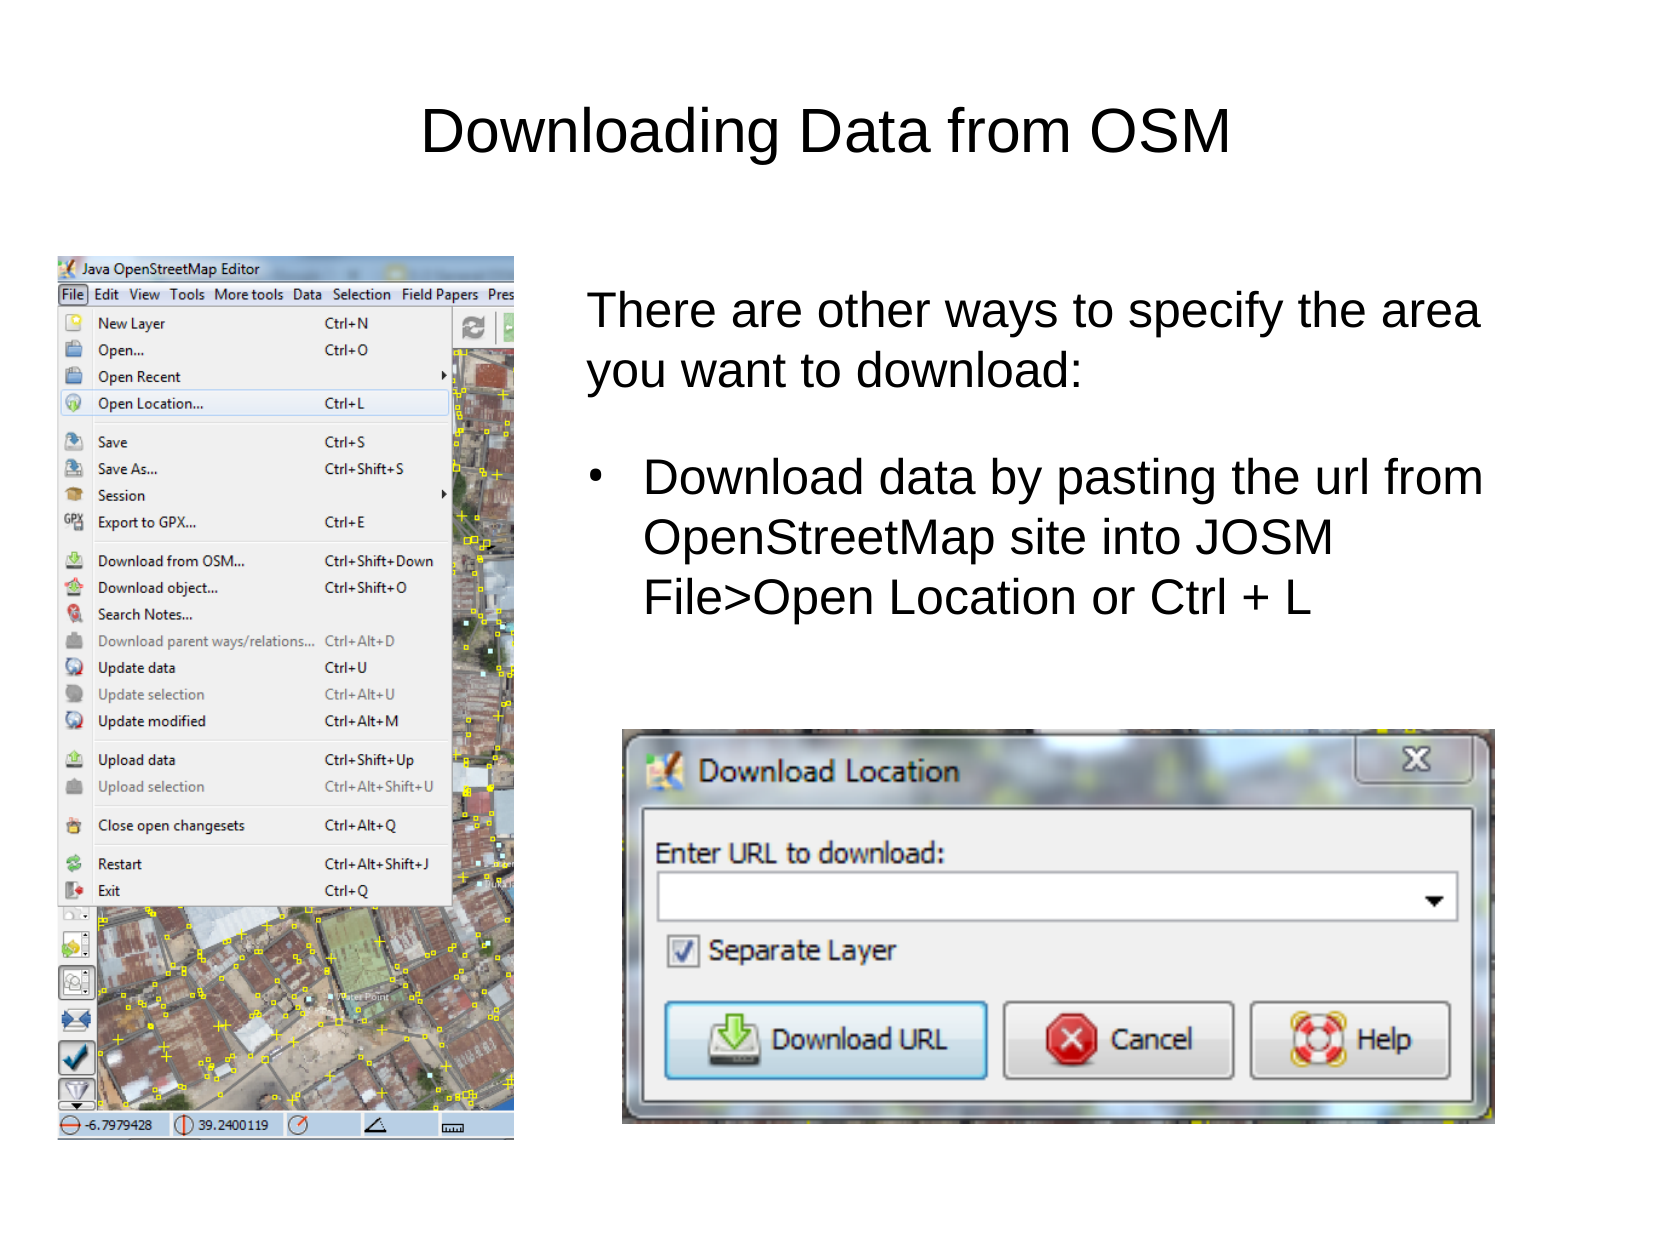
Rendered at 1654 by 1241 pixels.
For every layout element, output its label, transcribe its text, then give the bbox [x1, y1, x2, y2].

text_box There are other ways to specify the area you want to download: Download data by pasting the url from OpenStreetMap site into JOSM File>Open Location or Ctrl + L [571, 262, 1571, 1146]
picture [621, 729, 1495, 1125]
title Downloading Data from OSM [82, 24, 1571, 232]
picture [57, 256, 515, 1140]
